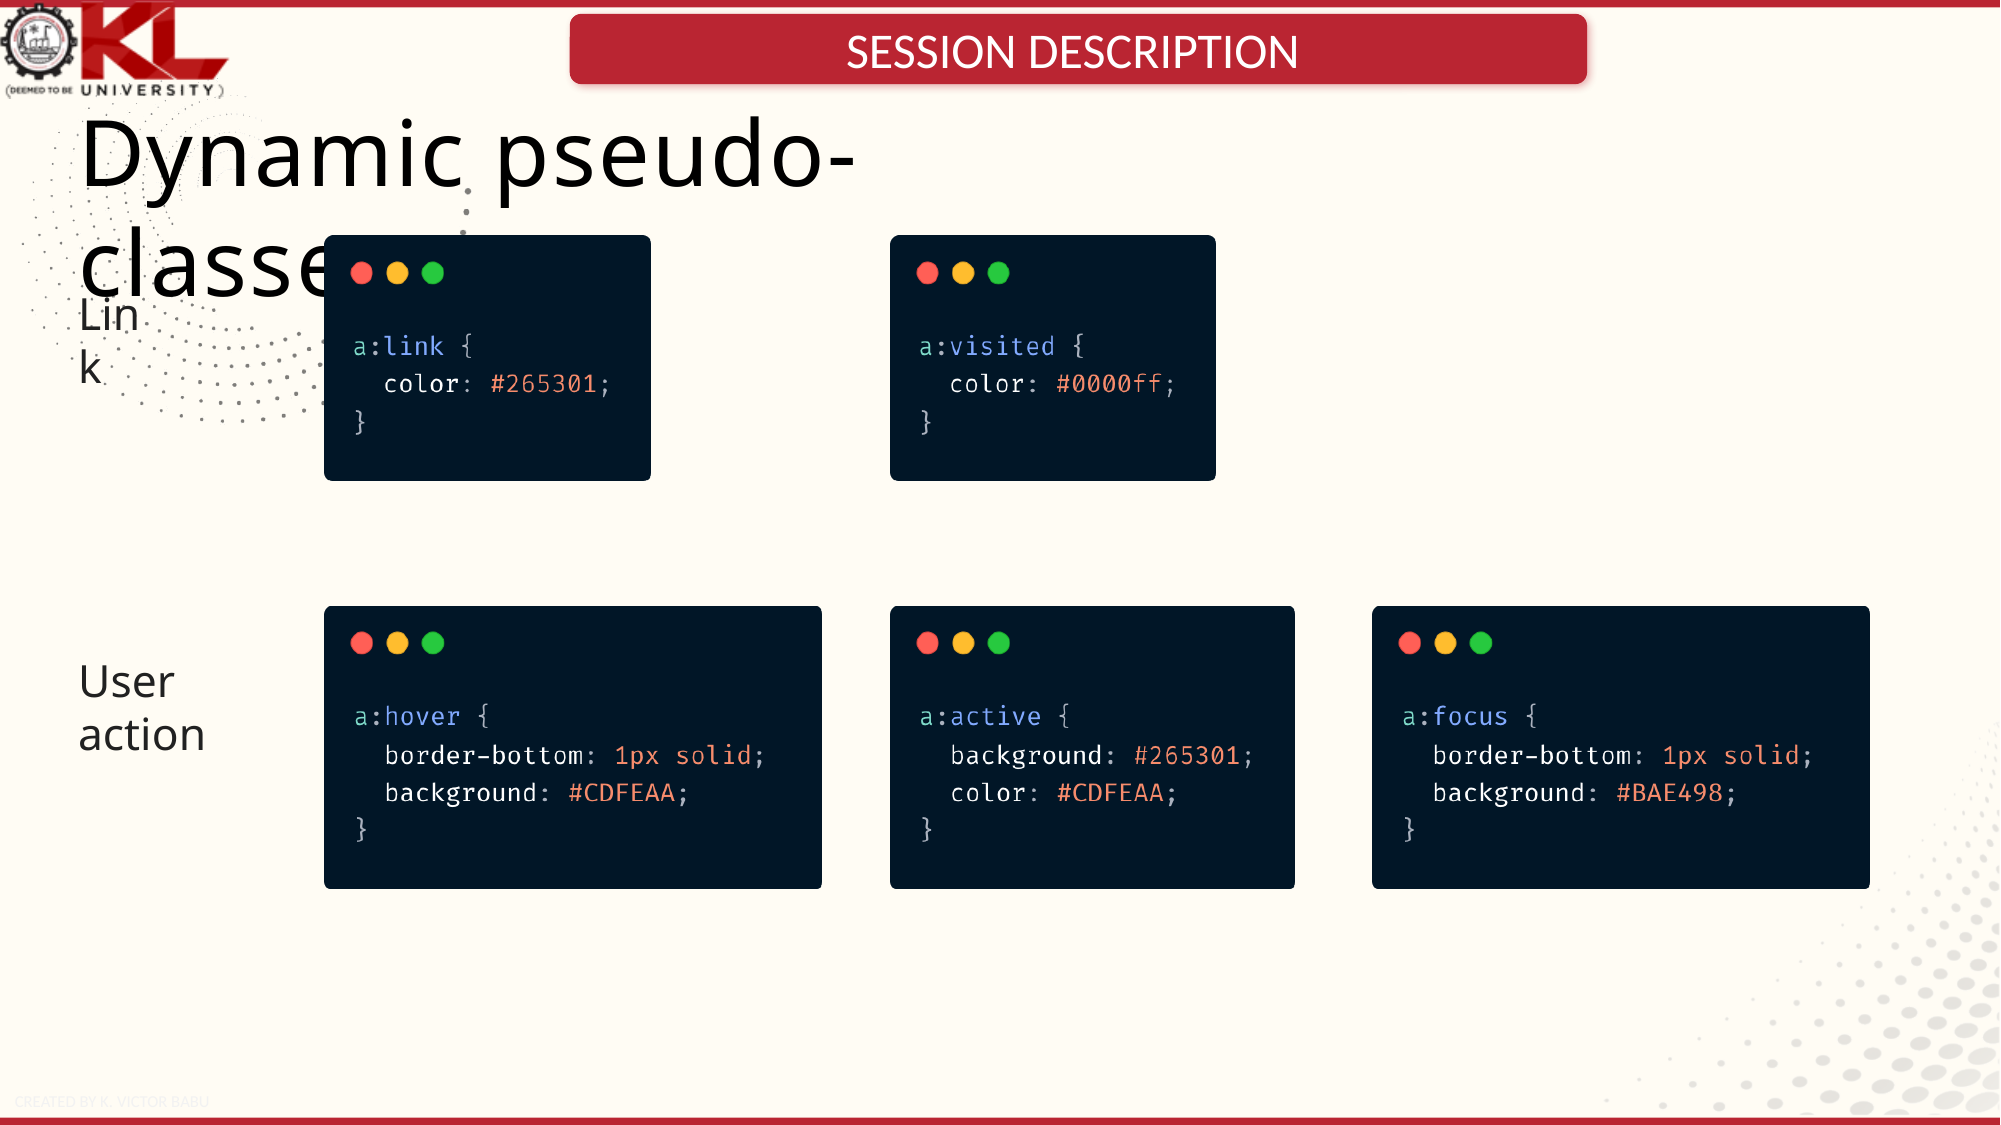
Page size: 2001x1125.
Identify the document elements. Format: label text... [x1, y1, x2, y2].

picture [889, 235, 1217, 481]
title Dynamic pseudo-classes [75, 92, 1138, 316]
picture [0, 0, 327, 99]
picture [1372, 606, 1871, 890]
picture [324, 606, 823, 890]
text_box Link [75, 283, 152, 393]
text_box SESSION DESCRIPTION [568, 12, 1589, 86]
picture [889, 606, 1296, 890]
picture [324, 235, 652, 481]
text_box User action [75, 650, 282, 760]
